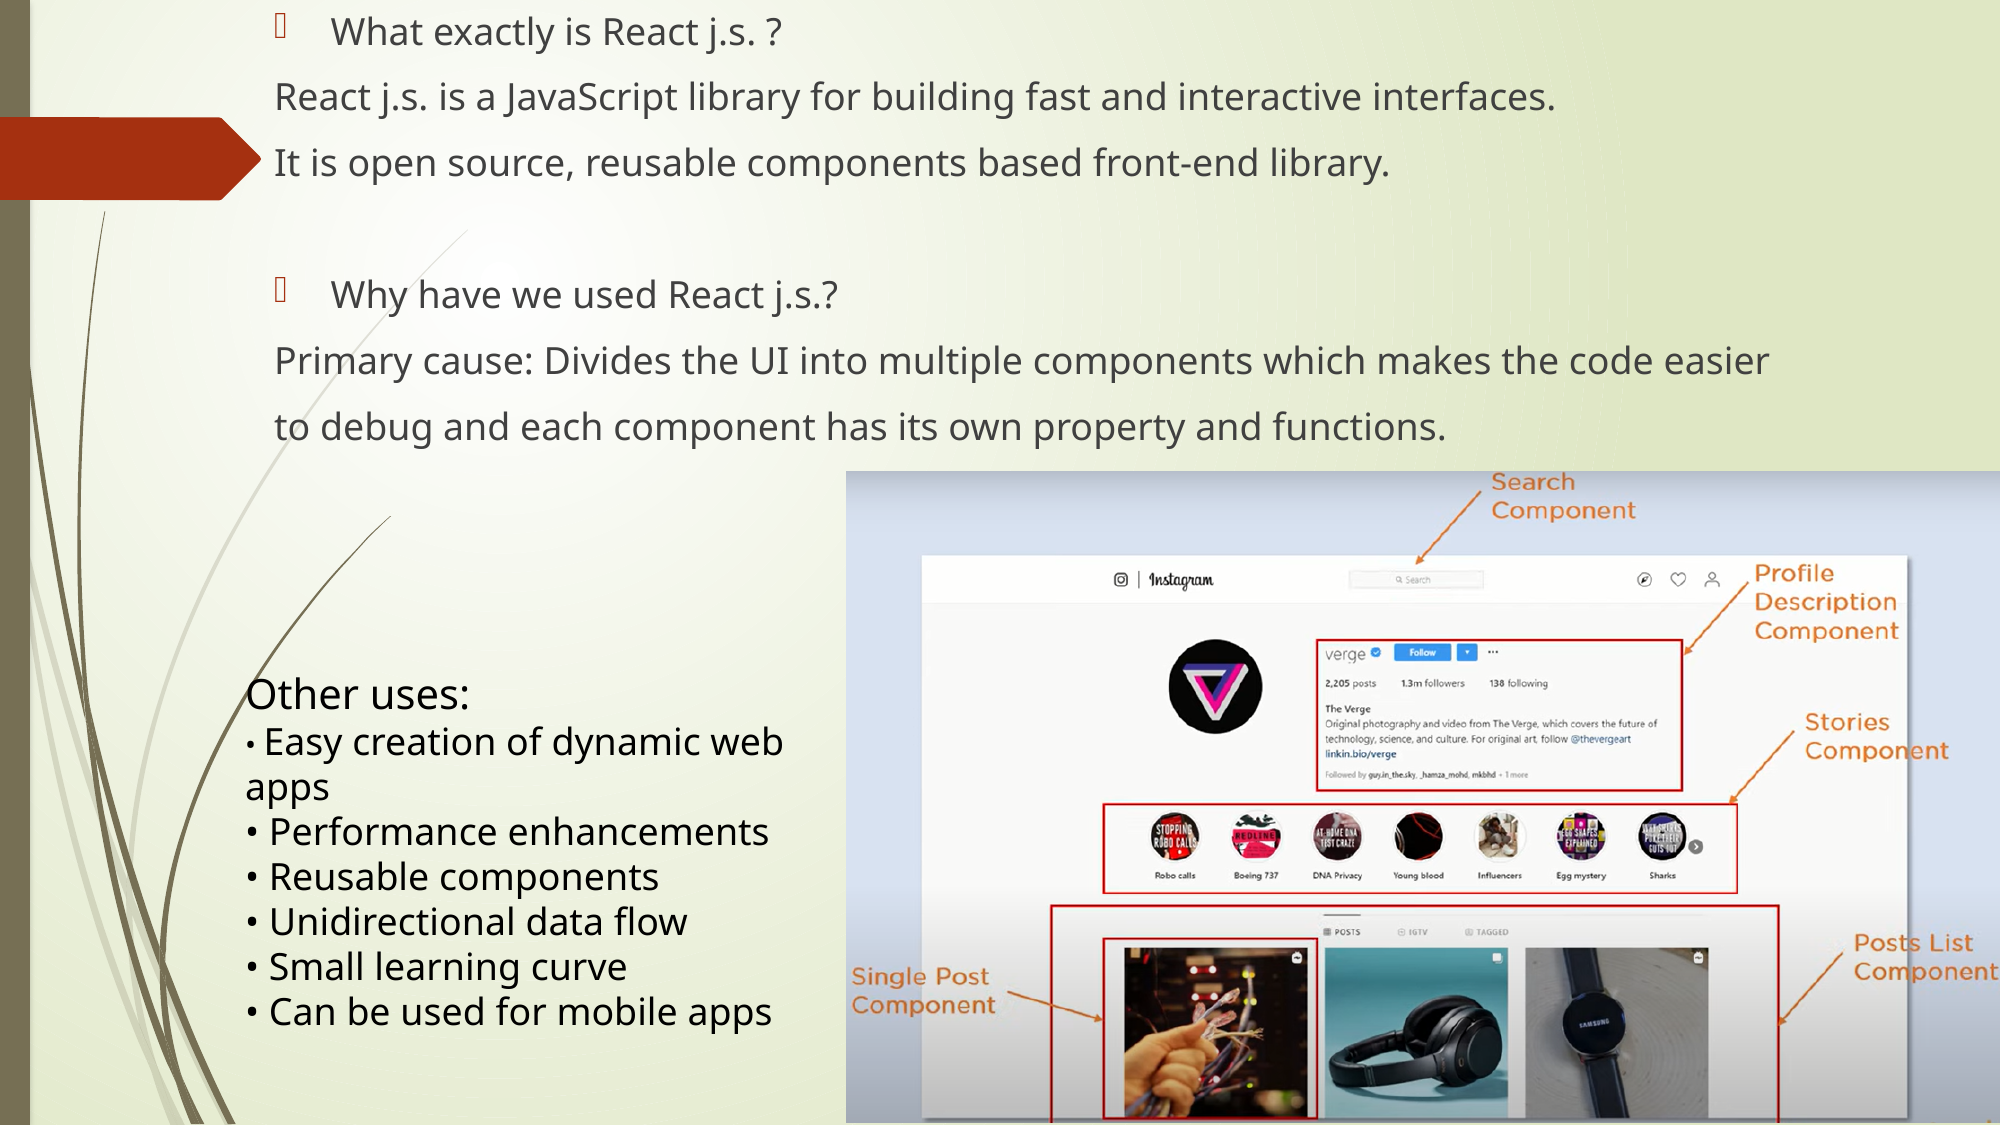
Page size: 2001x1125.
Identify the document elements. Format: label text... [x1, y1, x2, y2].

picture [846, 471, 2000, 1123]
text_box Other uses: • Easy creation of dynamic web apps • Performance enhancements • Reusable components • Unidirectional data flow • Small learning curve • Can be used for mobile apps [230, 660, 841, 1041]
list What exactly is React j.s. ? React j.s. is a JavaScript library for building fast and interactive interfaces. It is open source, reusable components based front-end library. Why have we used React j.s.? Primary cause: Divides the UI into multiple components which makes the code easier to debug and each component has its own property and functions. [259, 0, 2000, 482]
